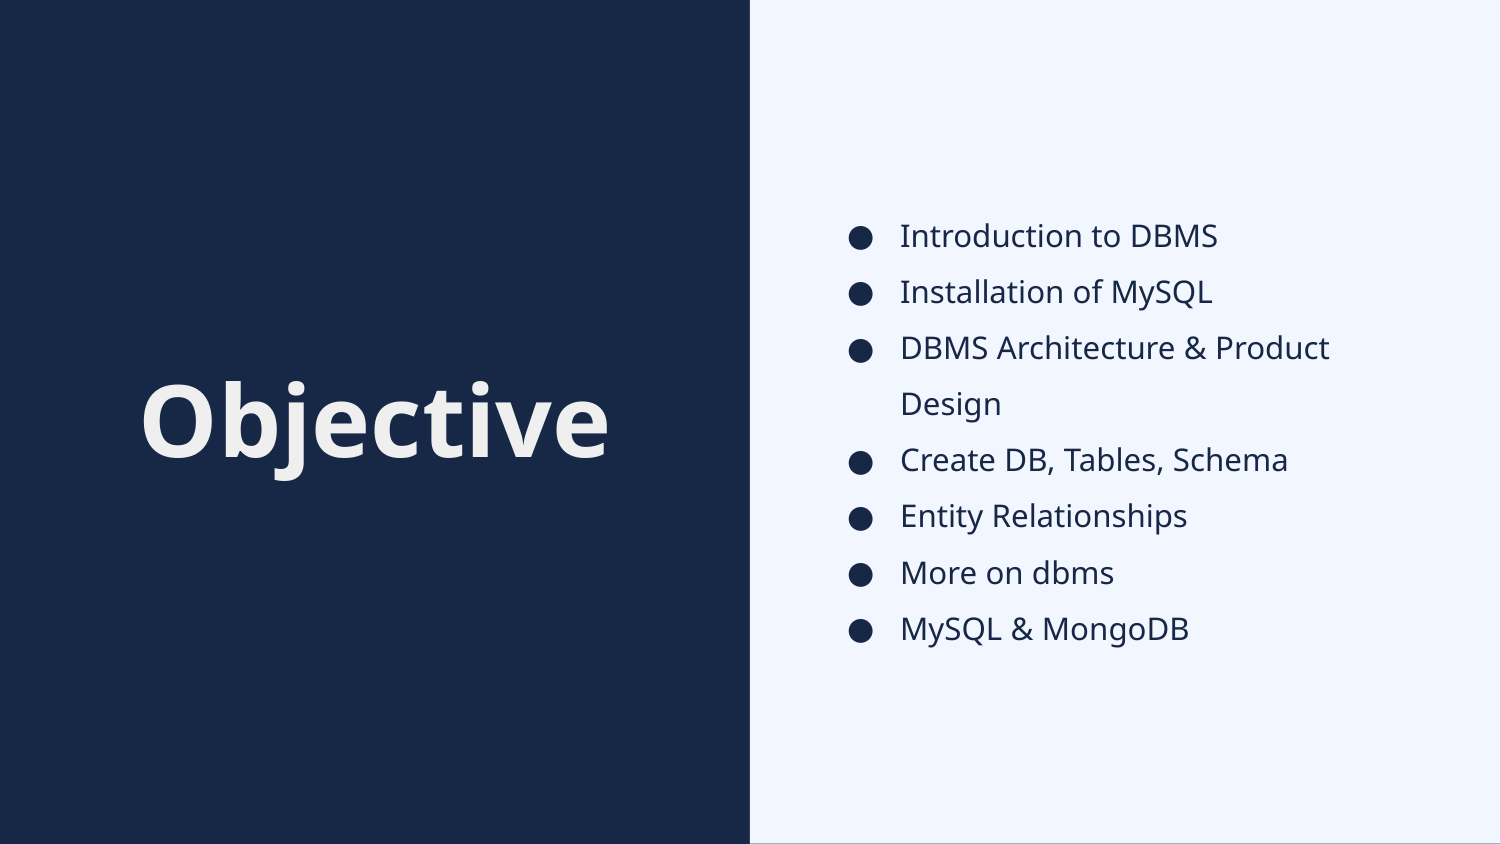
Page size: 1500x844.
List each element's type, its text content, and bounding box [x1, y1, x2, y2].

list Introduction to DBMS Installation of MySQL DBMS Architecture & Product Design Create DB, Tables, Schema Entity Relationships More on dbms MySQL & MongoDB [810, 118, 1440, 725]
title Objective [43, 342, 708, 501]
